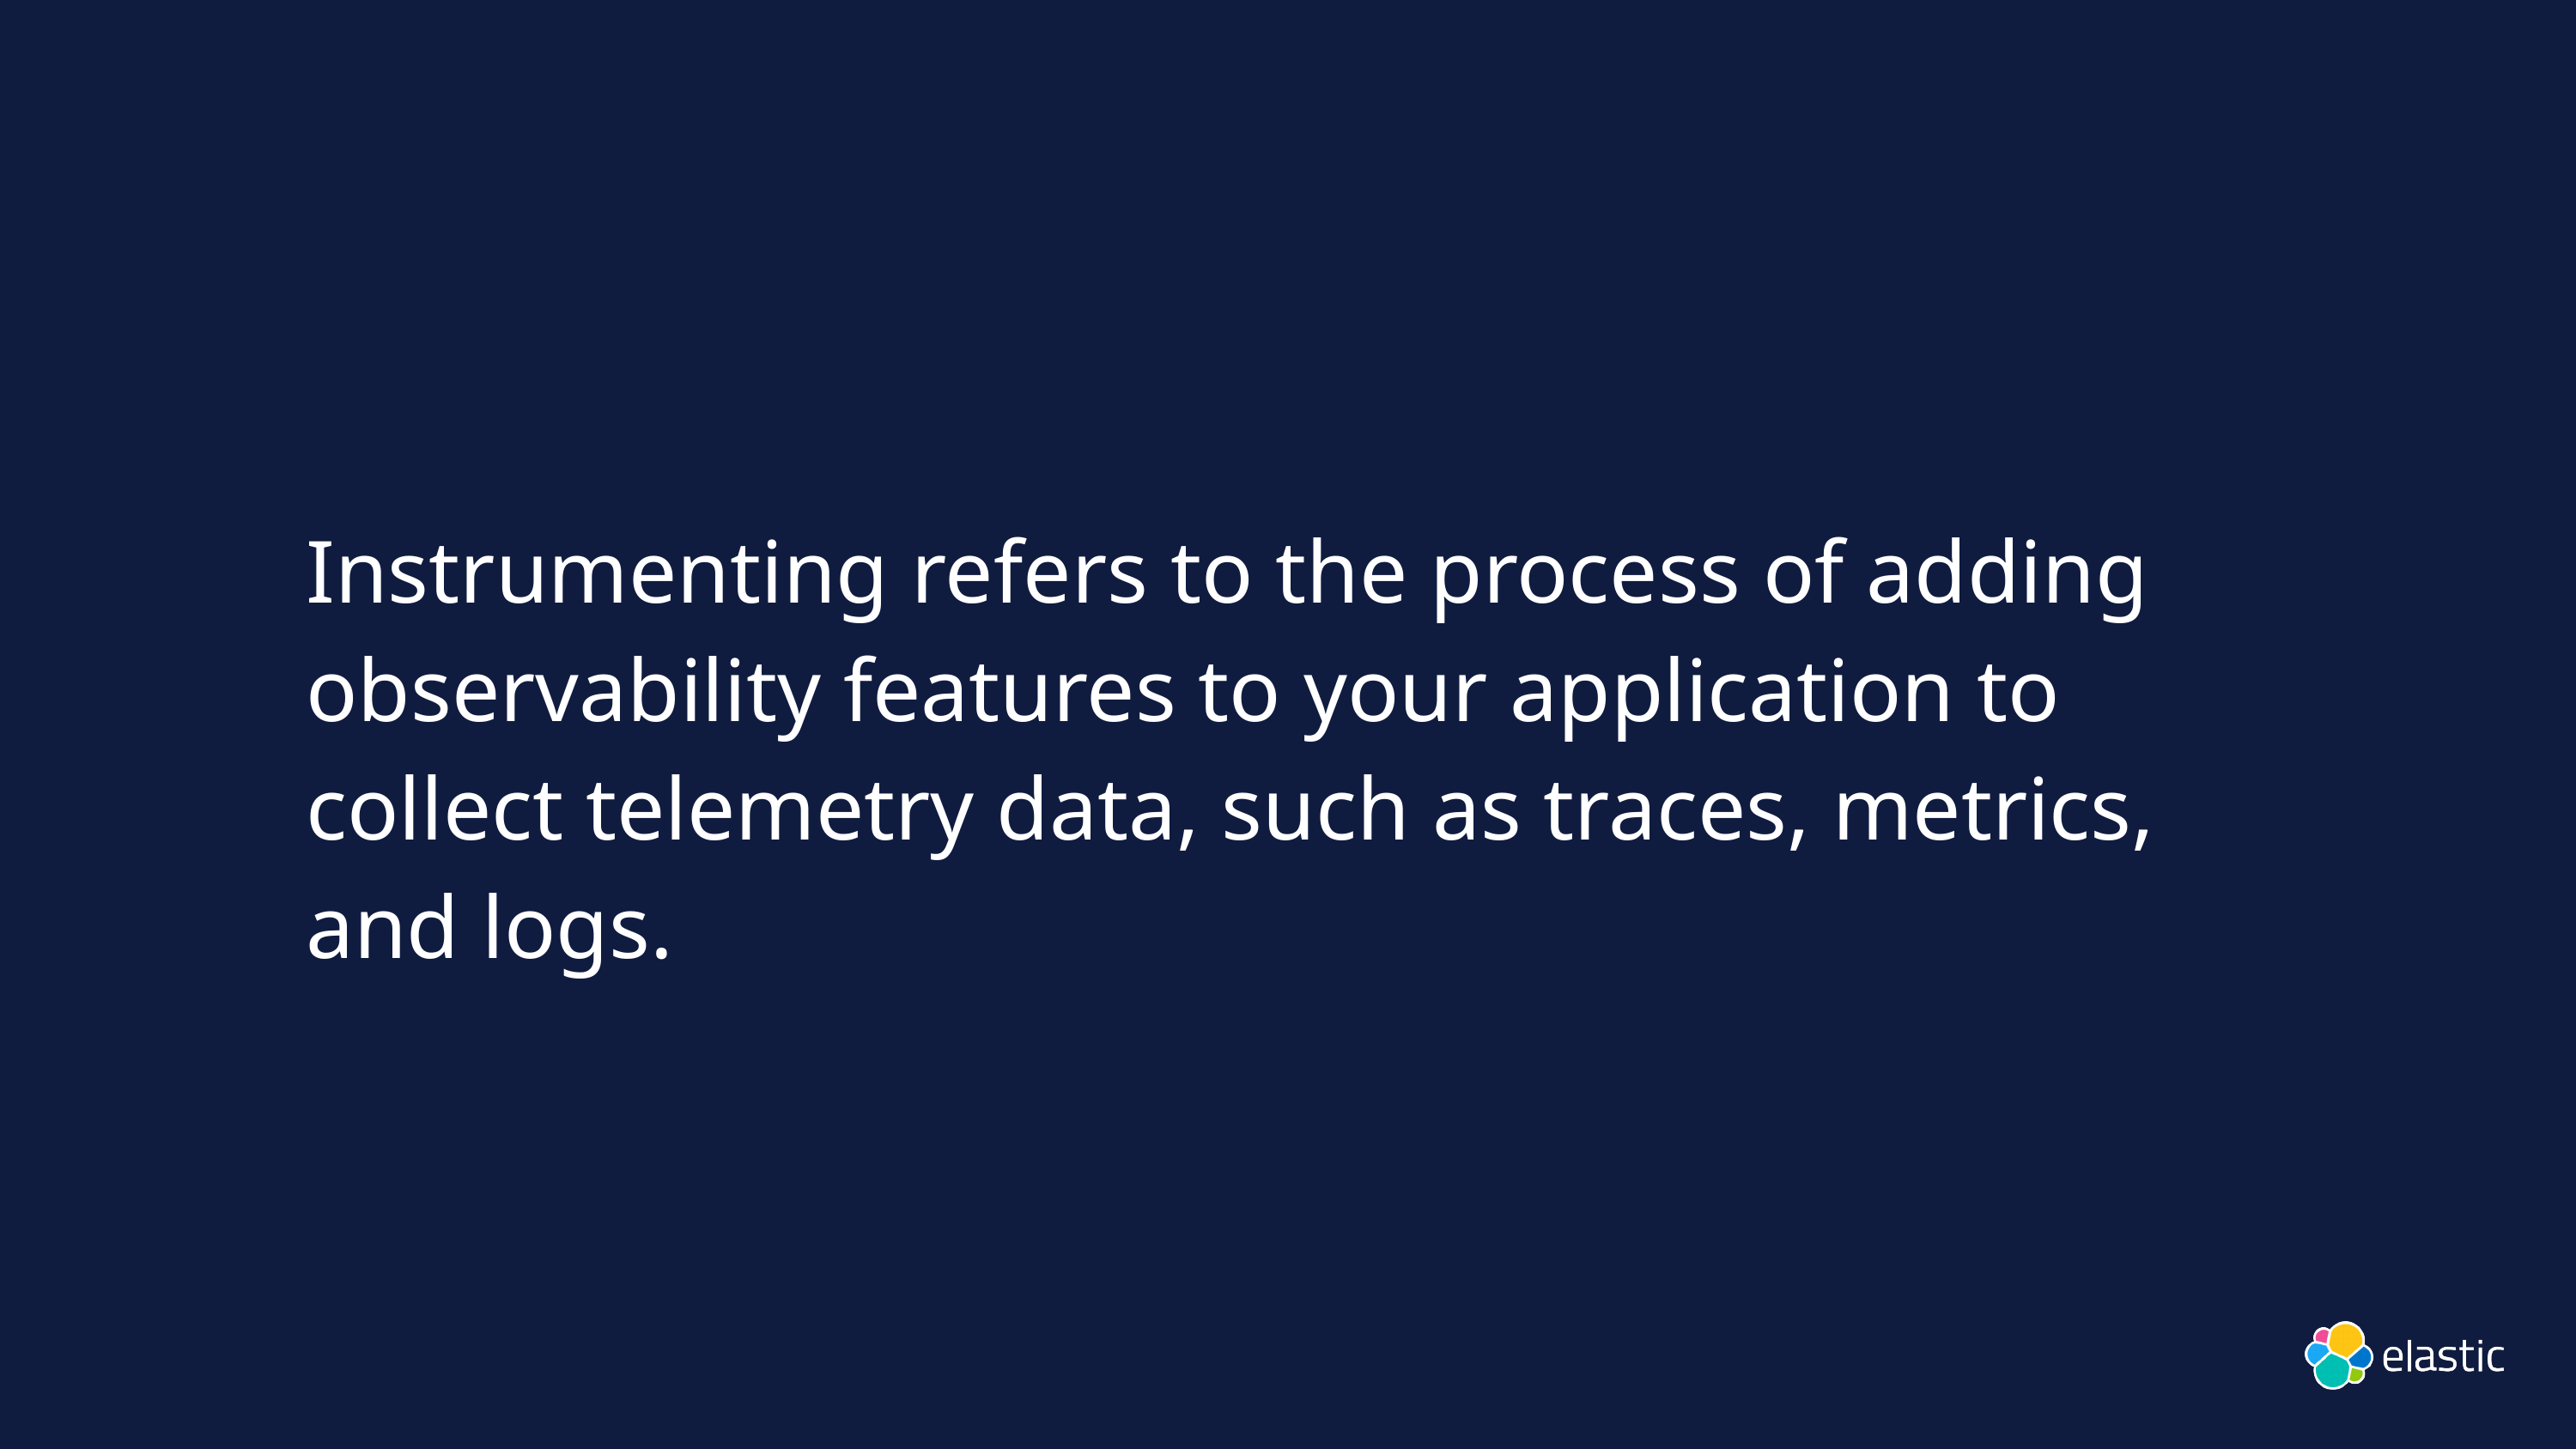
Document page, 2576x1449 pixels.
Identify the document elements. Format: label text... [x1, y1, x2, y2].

title Instrumenting refers to the process of adding observability features to your application to collect telemetry data, such as traces, metrics, and logs. [306, 193, 2332, 688]
picture [2305, 1321, 2504, 1390]
